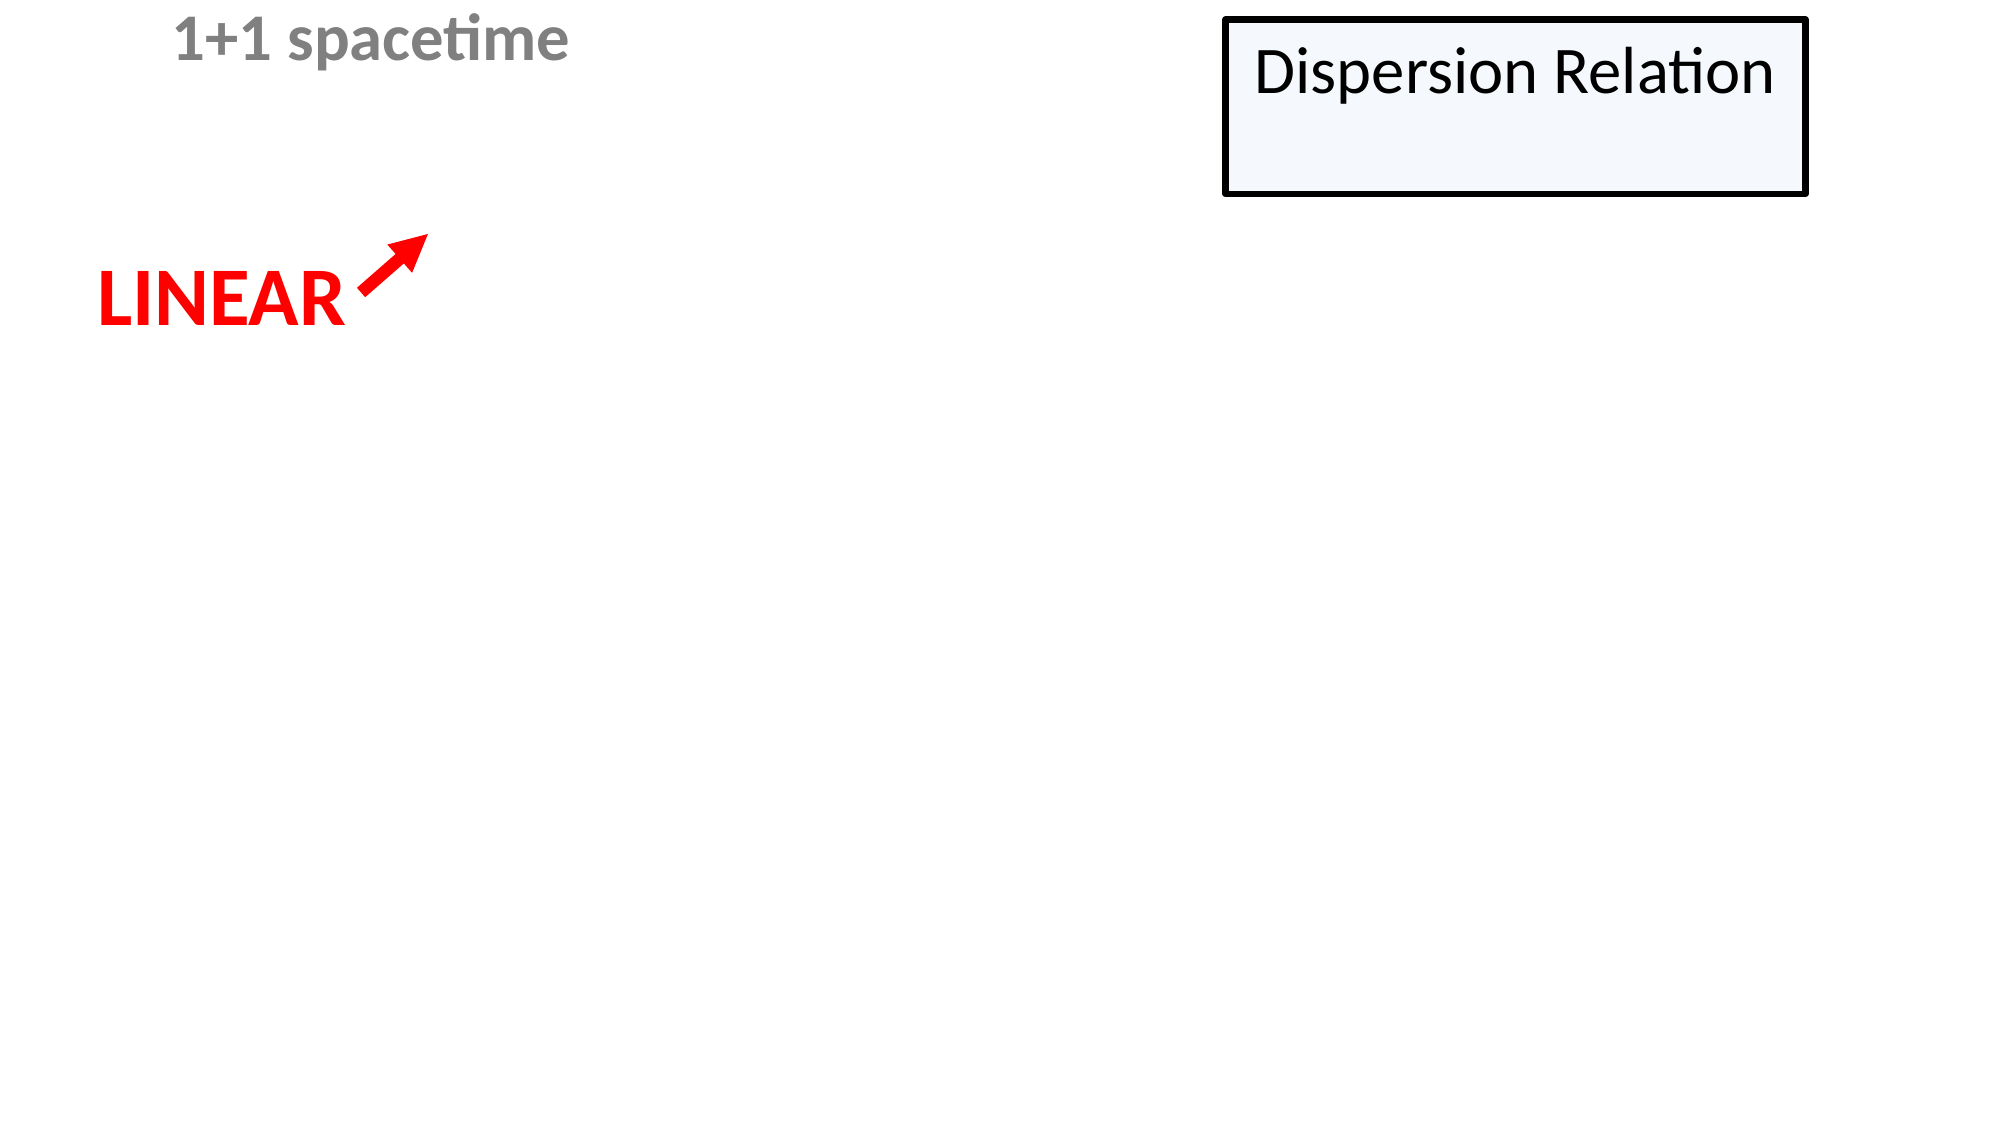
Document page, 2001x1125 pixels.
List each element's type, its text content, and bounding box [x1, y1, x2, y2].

text_box 1+1 spacetime [156, 0, 586, 82]
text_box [80, 233, 428, 352]
